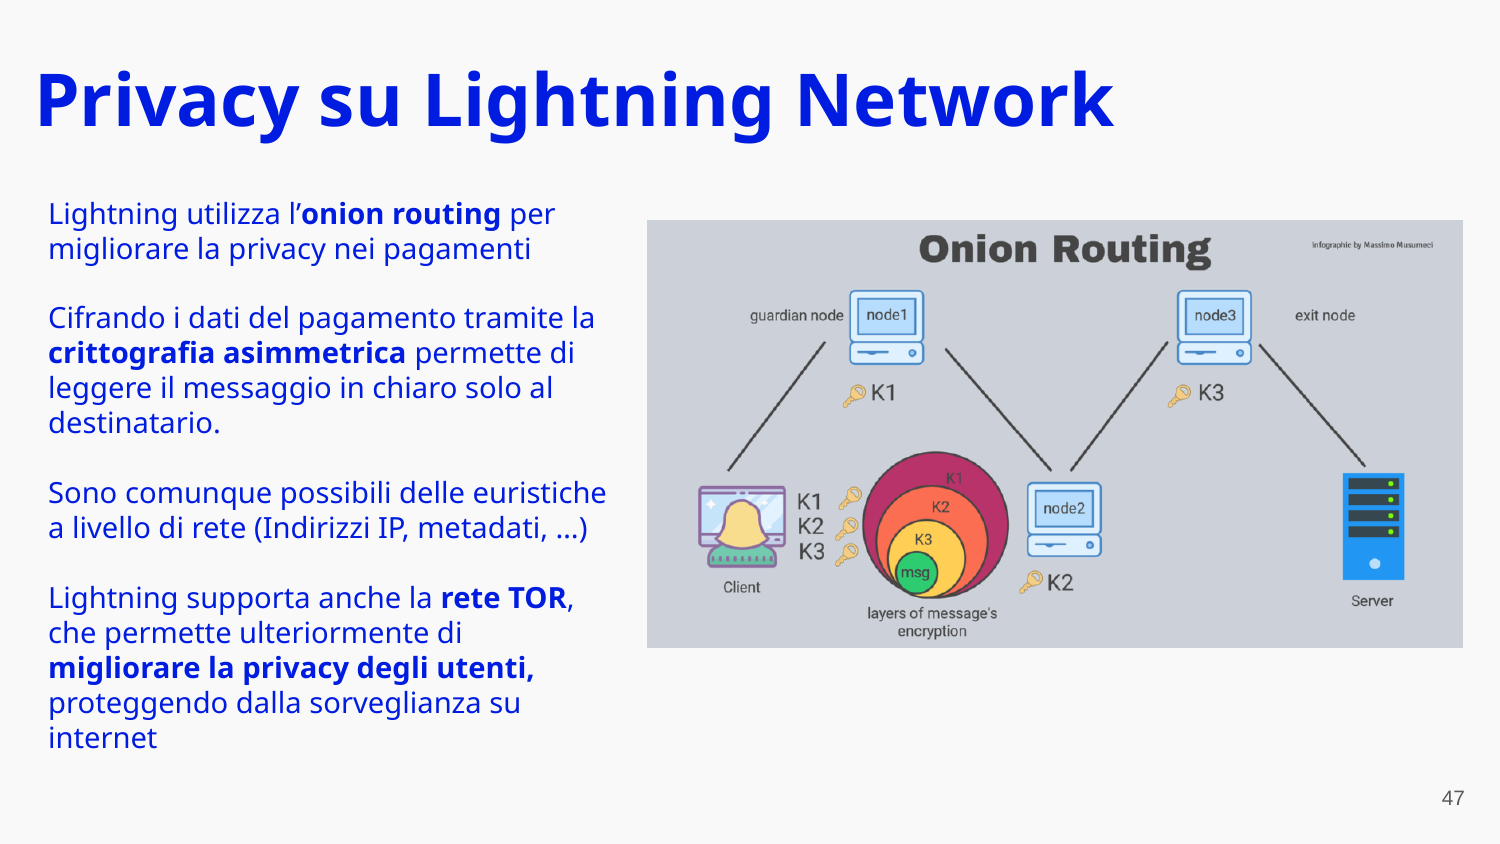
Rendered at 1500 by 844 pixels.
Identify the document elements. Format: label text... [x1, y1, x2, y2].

text_box Privacy su Lightning Network [19, 38, 1250, 157]
slide_number ‹#› [1389, 764, 1480, 830]
text_box Lightning utilizza l’onion routing per migliorare la privacy nei pagamenti Cifrando i dati del pagamento tramite la crittografia asimmetrica permette di leggere il messaggio in chiaro solo al destinatario. Sono comunque possibili delle euristiche a livello di rete (Indirizzi IP, metadati, …) Lightning supporta anche la rete TOR, che permette ulteriormente di migliorare la privacy degli utenti, proteggendo dalla sorveglianza su internet [33, 179, 633, 805]
picture [647, 220, 1463, 648]
